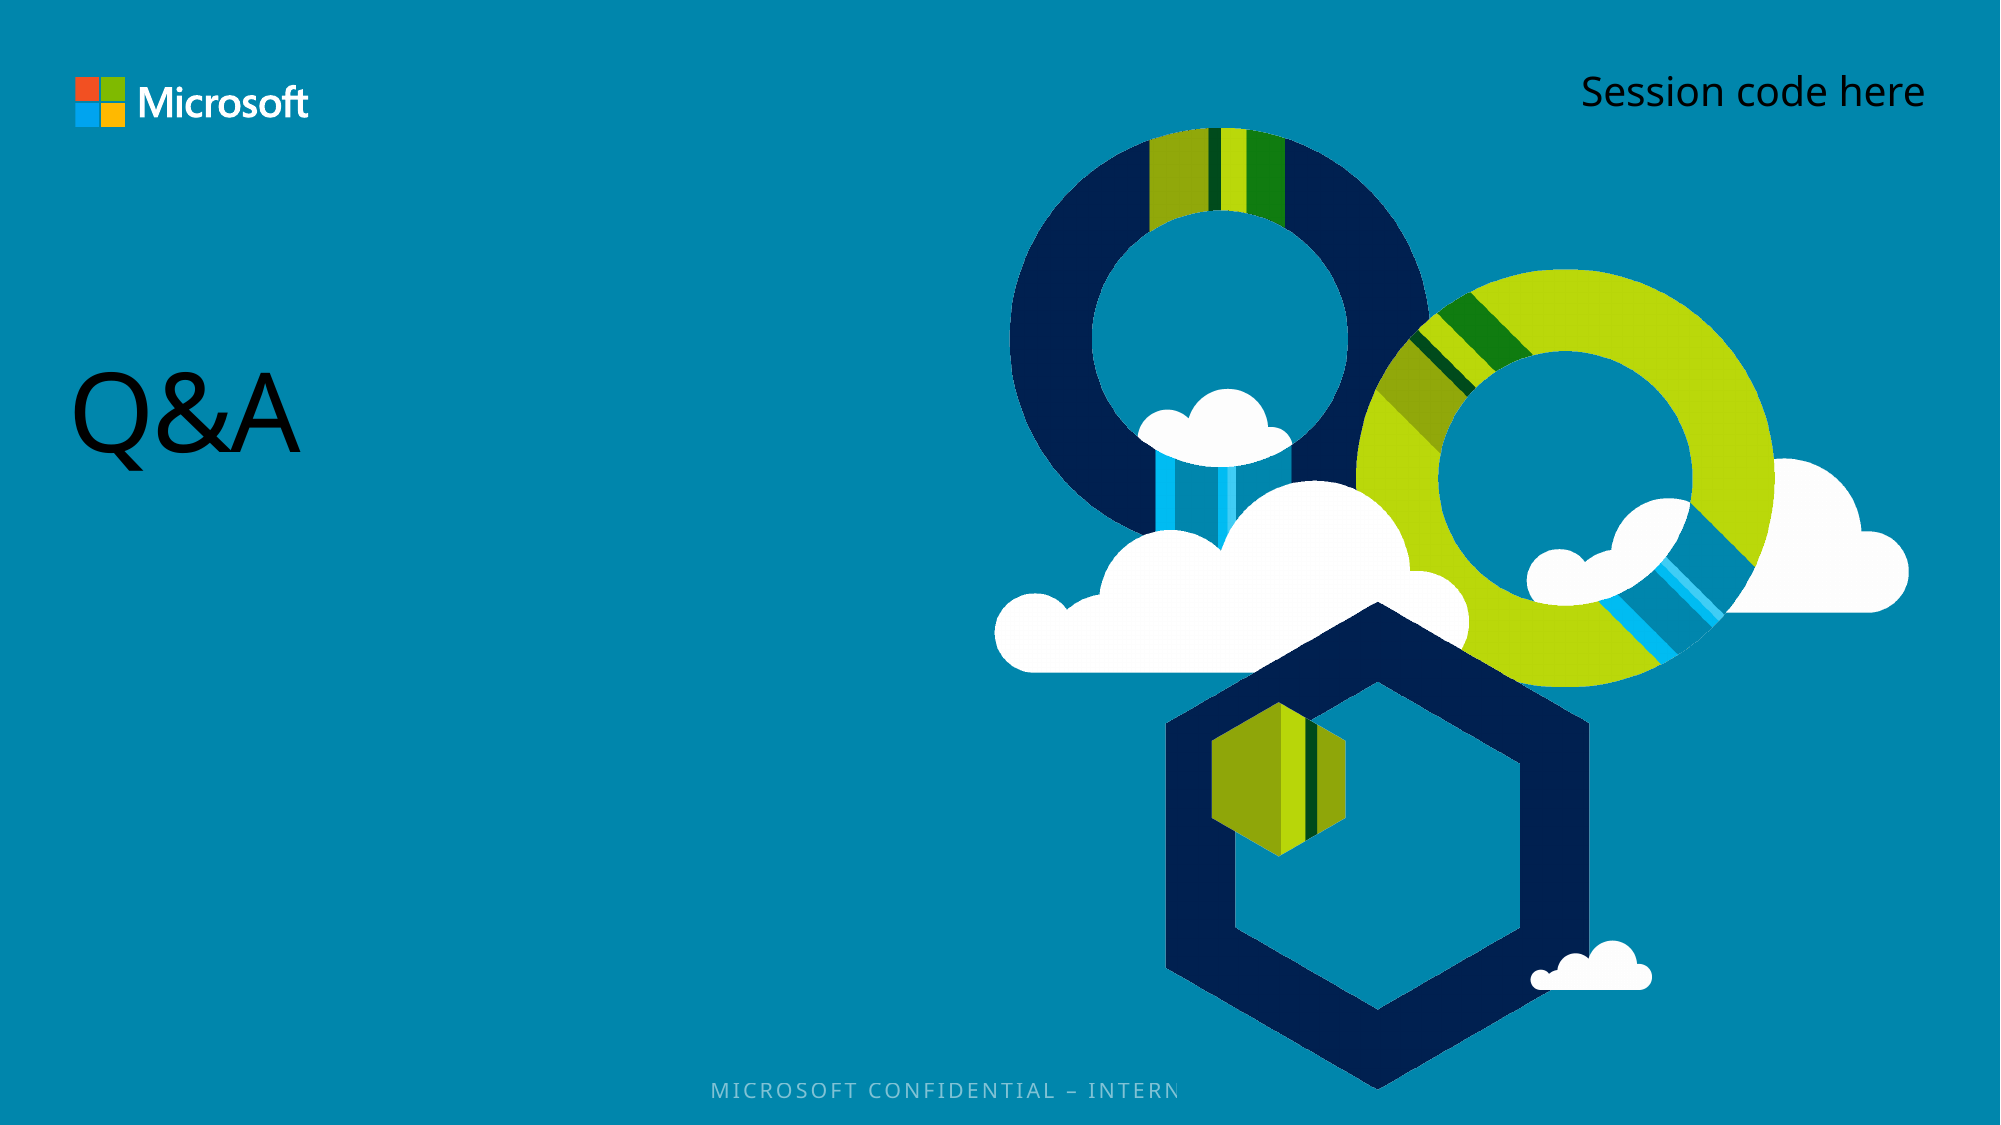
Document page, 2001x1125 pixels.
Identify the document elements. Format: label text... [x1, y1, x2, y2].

title Q&A [44, 341, 984, 636]
picture [1010, 129, 1814, 612]
picture [1117, 499, 1723, 1088]
list Session code here [1368, 47, 1957, 141]
